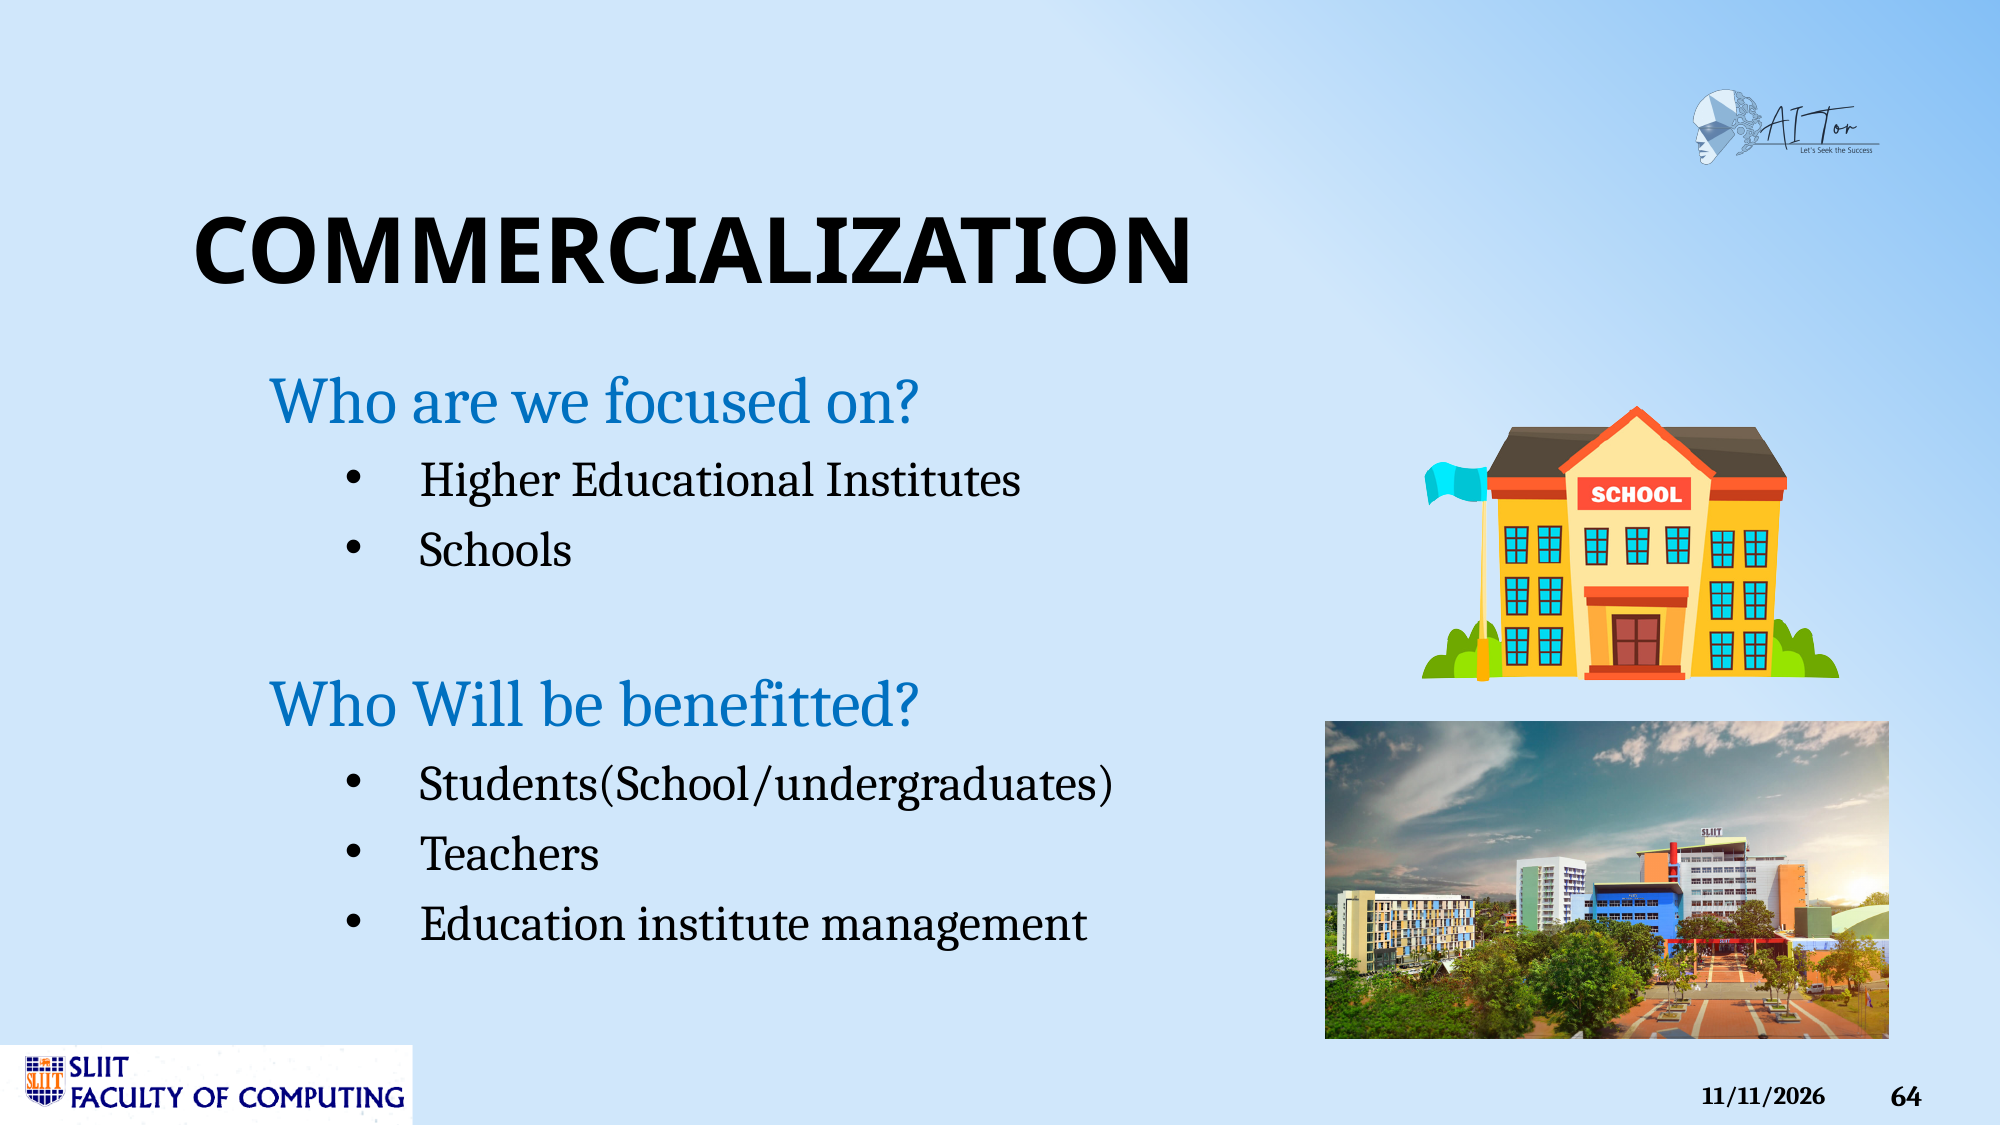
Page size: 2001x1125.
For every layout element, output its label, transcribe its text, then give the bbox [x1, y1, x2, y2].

picture [1657, 72, 1932, 178]
picture [1324, 348, 1904, 1039]
title COMMERCIALIZATION [176, 126, 1877, 368]
subtitle Who are we focused on? Higher Educational Institutes Schools Who Will be benefitted? Students(School/undergraduates) Teachers Education institute management [254, 368, 1311, 999]
picture [0, 1045, 413, 1125]
